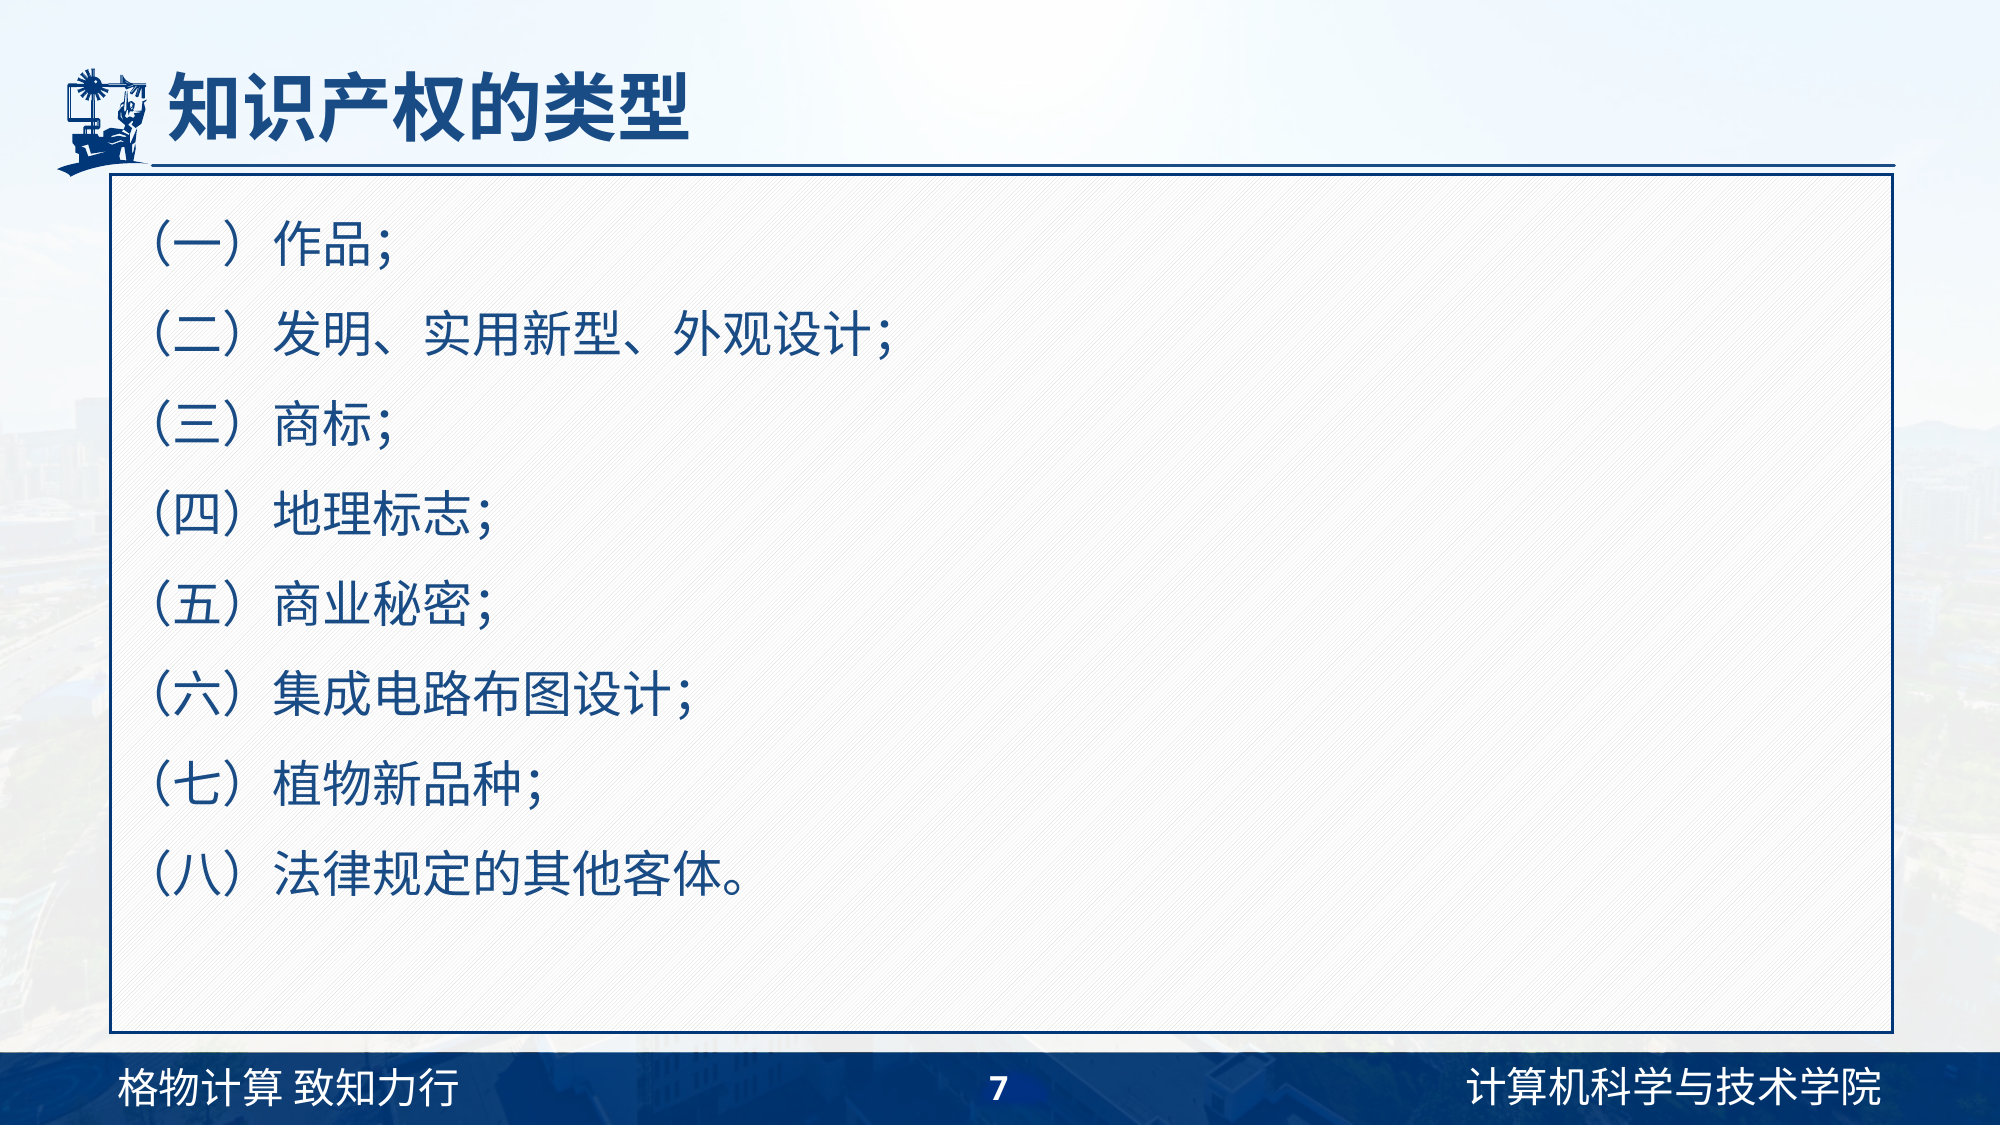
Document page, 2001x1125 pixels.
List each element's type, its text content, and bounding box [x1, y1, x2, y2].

slide_number 7 [947, 1059, 1050, 1120]
title 知识产权的类型 [152, 56, 1893, 166]
list （一）作品； （二）发明、实用新型、外观设计； （三）商标； （四）地理标志； （五）商业秘密； （六）集成电路布图设计； （七）植物新品种； （八）法律规定的其他客体。 [109, 174, 1894, 1034]
